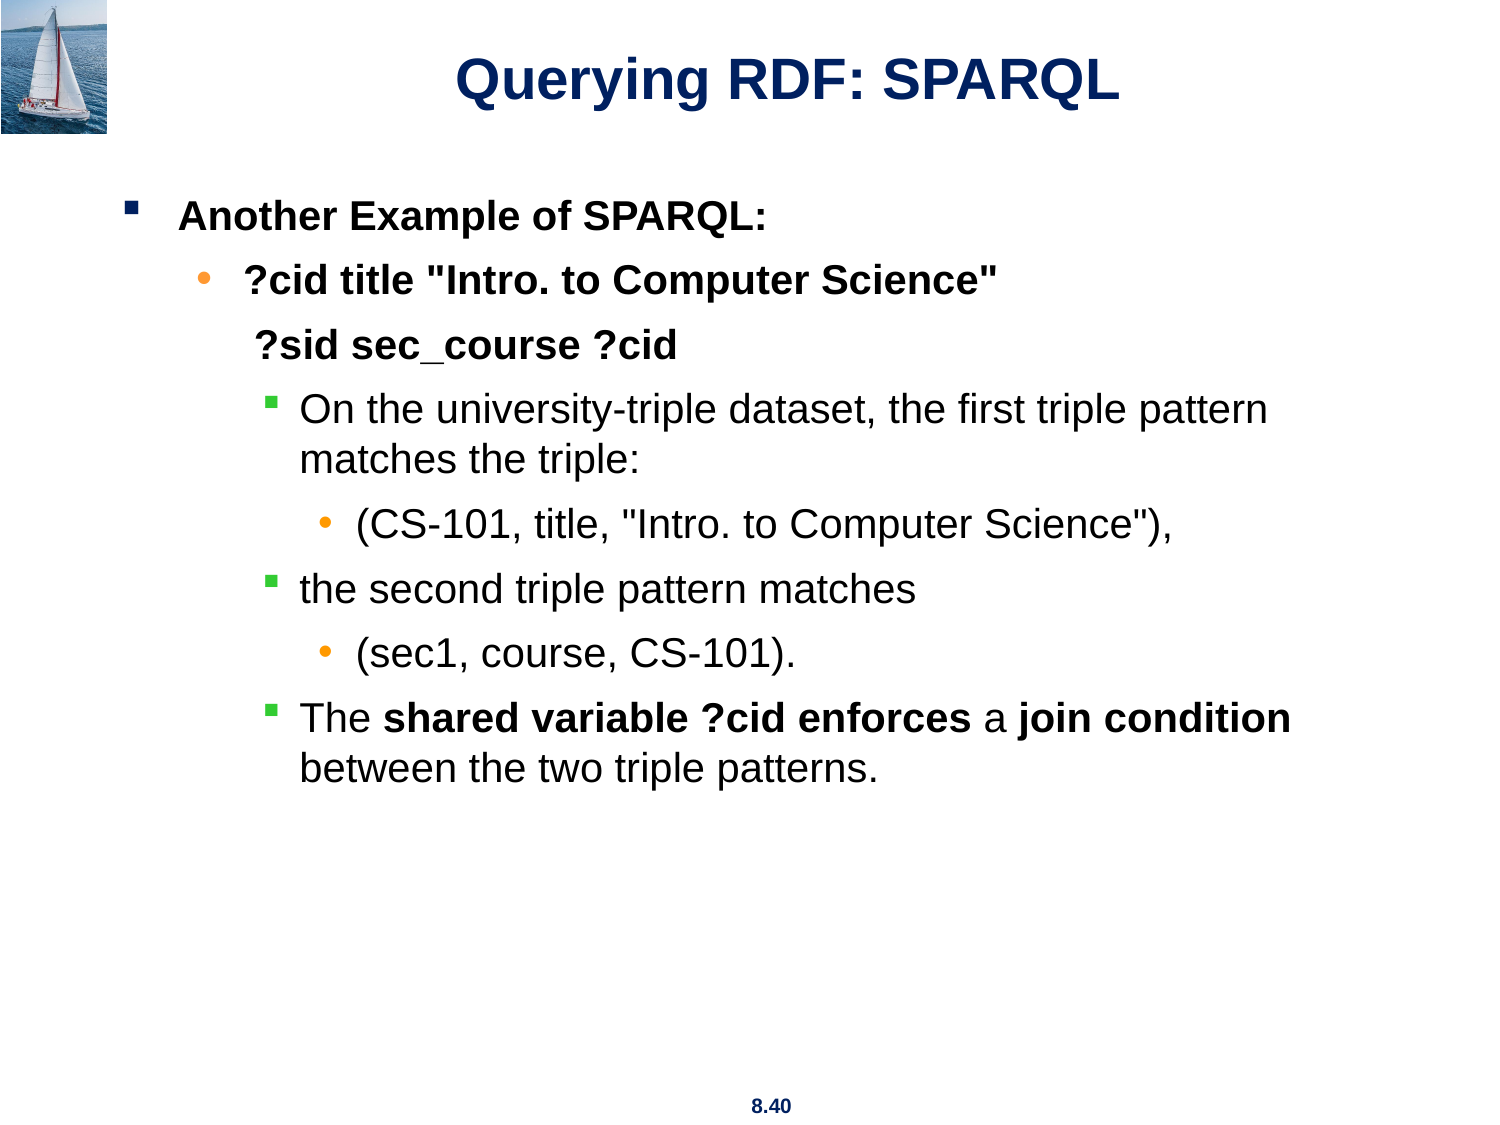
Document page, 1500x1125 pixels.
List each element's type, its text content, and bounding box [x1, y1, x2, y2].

list Another Example of SPARQL: ?cid title "Intro. to Computer Science" ?sid sec_course ?cid On the university-triple dataset, the first triple pattern matches the triple: (CS-101, title, "Intro. to Computer Science"), the second triple pattern matches (sec1, course, CS-101). The shared variable ?cid enforces a join condition between the two triple patterns. [106, 180, 1451, 1062]
picture [1, 0, 107, 134]
title Querying RDF: SPARQL [125, 18, 1452, 120]
